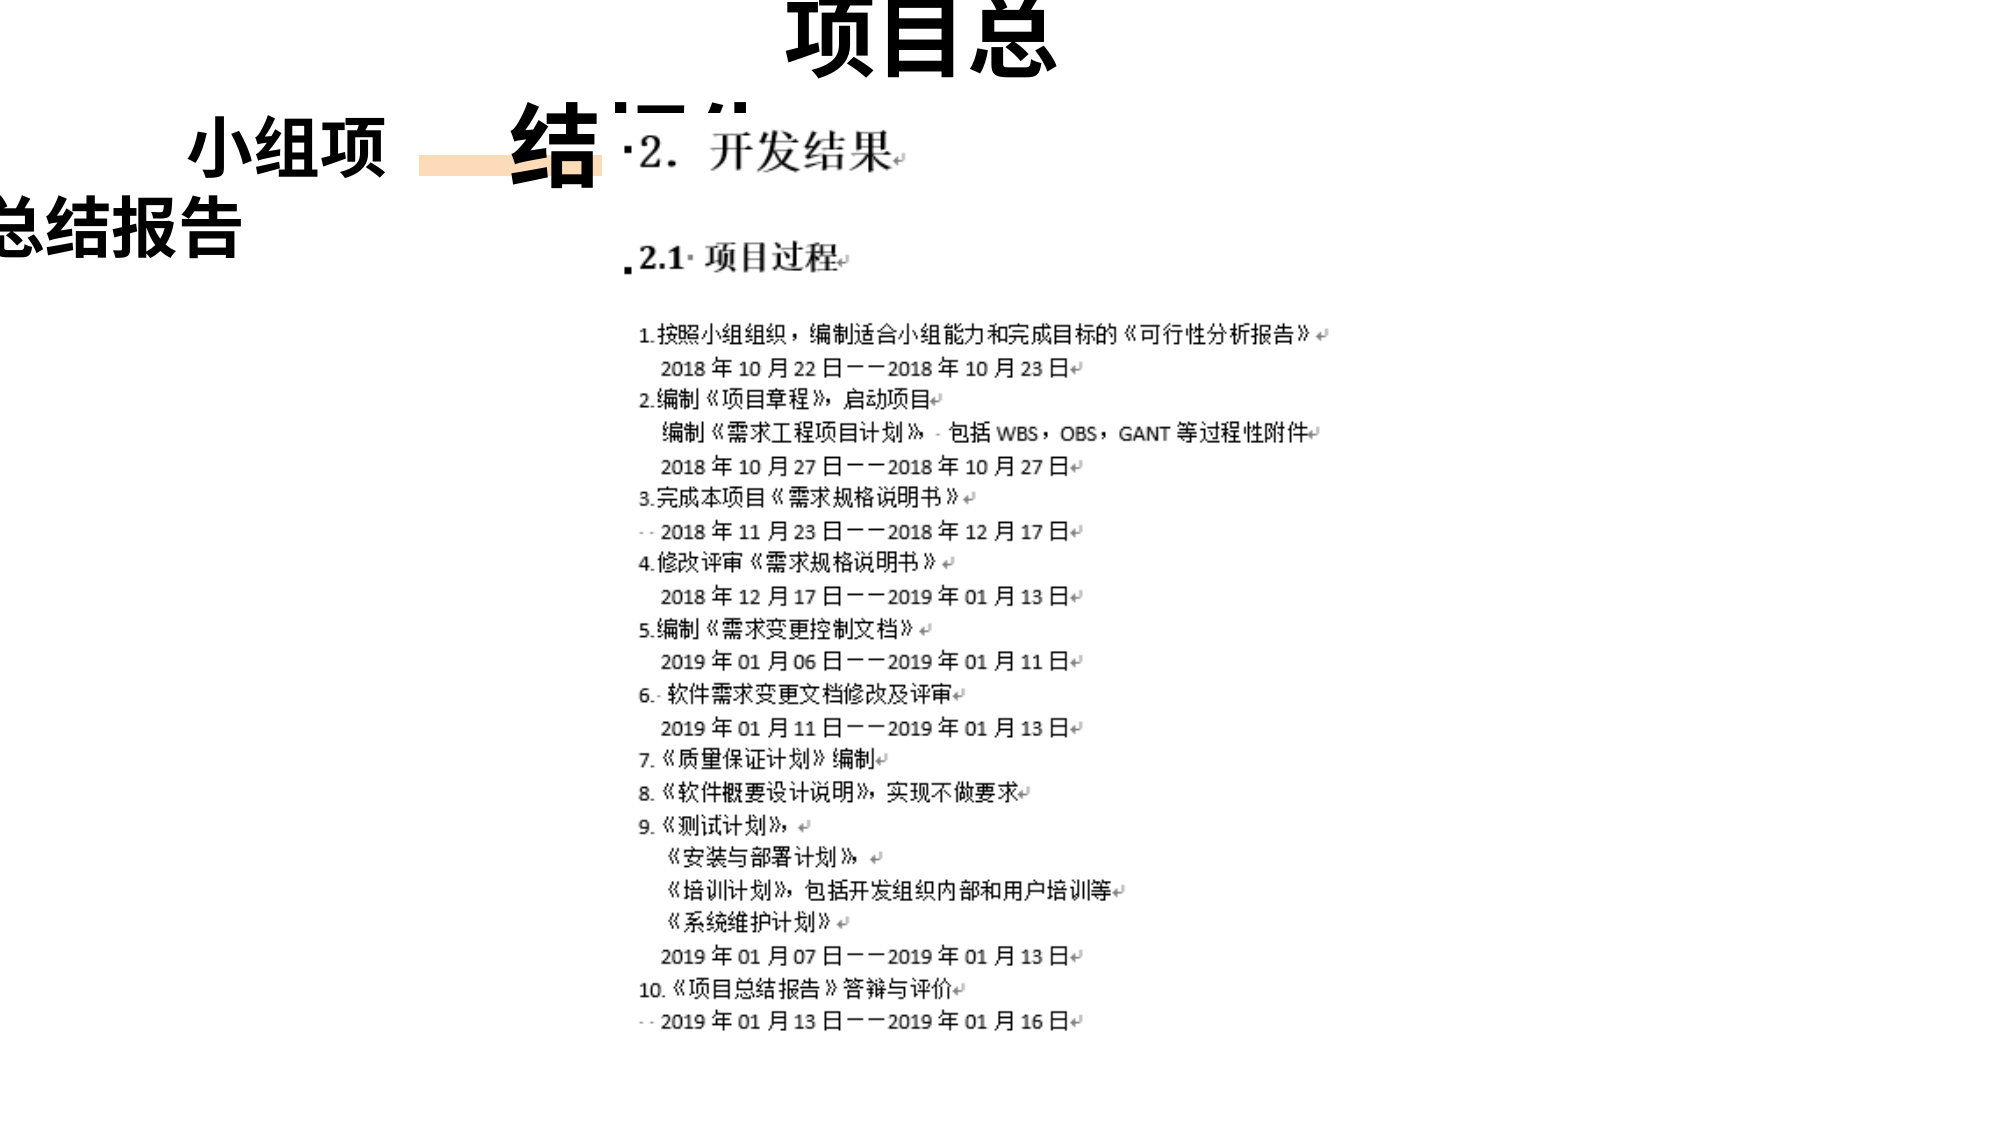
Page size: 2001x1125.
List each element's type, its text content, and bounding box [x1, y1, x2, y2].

text_box 小组项目总结报告 [0, 138, 461, 234]
picture [602, 113, 1578, 1059]
text_box 项目总结报告 [494, 26, 1075, 151]
